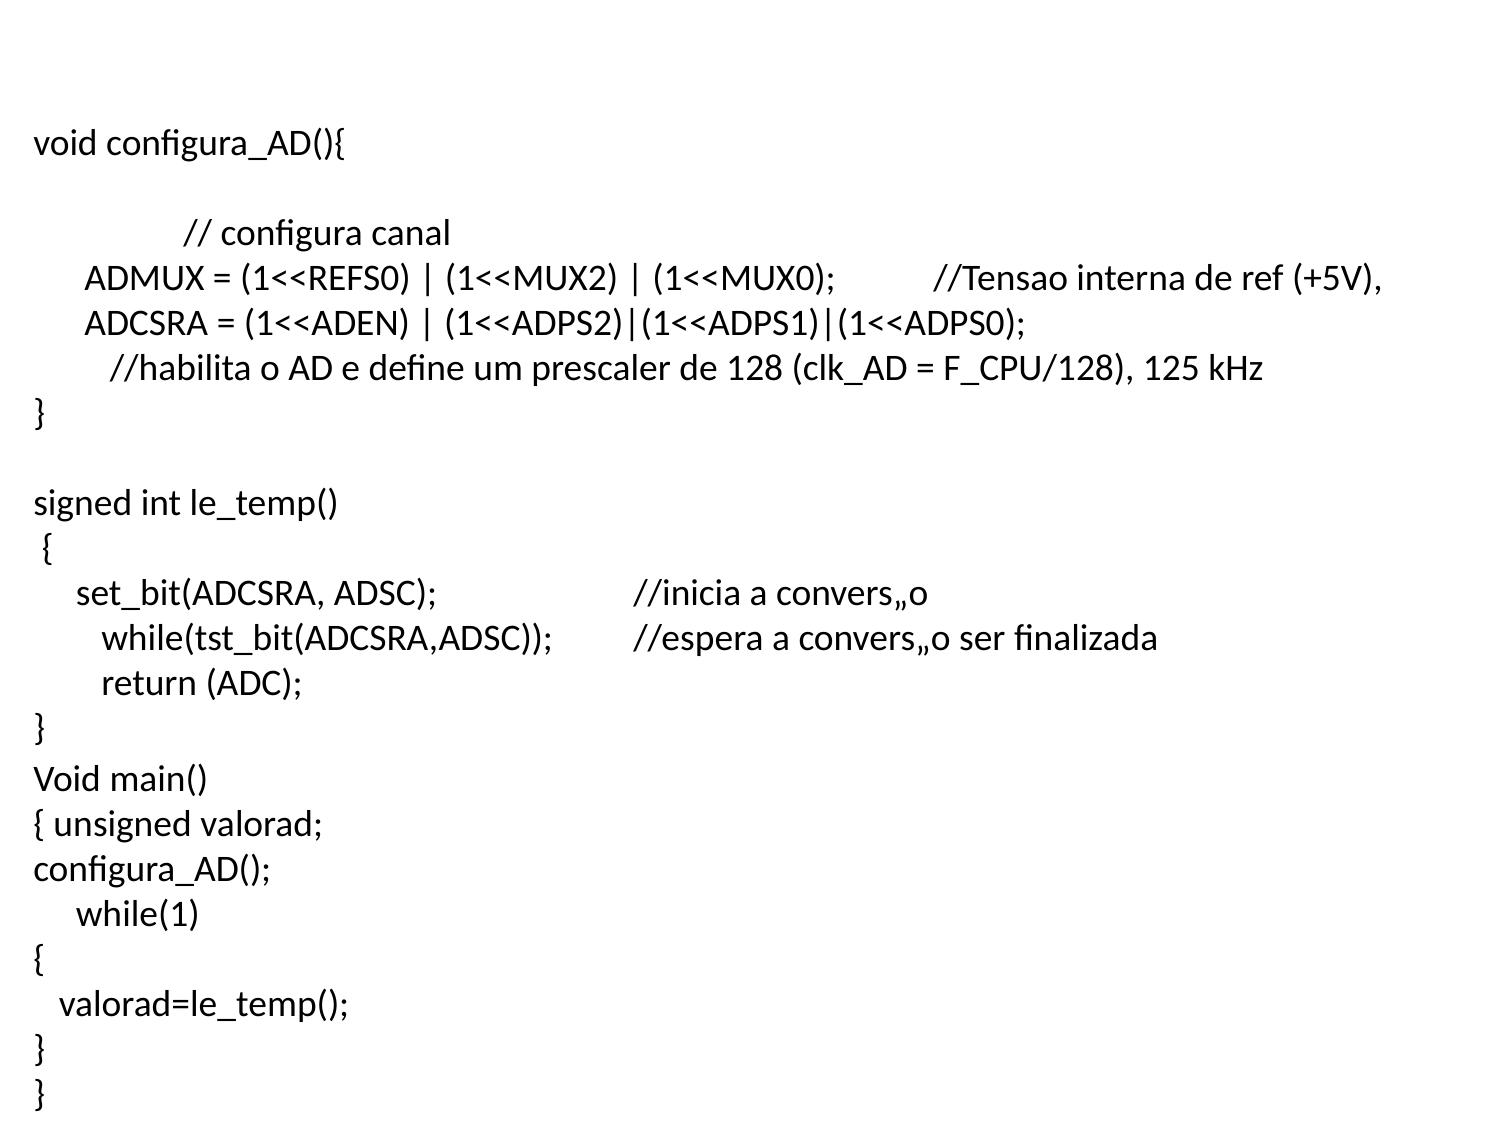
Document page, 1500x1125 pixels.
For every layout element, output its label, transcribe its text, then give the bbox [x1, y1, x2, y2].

text_box Void main() { unsigned valorad; configura_AD(); while(1) { valorad=le_temp(); } } [18, 746, 769, 1121]
text_box void configura_AD(){ // configura canal ADMUX = (1<<REFS0) | (1<<MUX2) | (1<<MUX0); //Tensao interna de ref (+5V), ADCSRA = (1<<ADEN) | (1<<ADPS2)|(1<<ADPS1)|(1<<ADPS0); //habilita o AD e define um prescaler de 128 (clk_AD = F_CPU/128), 125 kHz } signed int le_temp() { set_bit(ADCSRA, ADSC); //inicia a convers„o while(tst_bit(ADCSRA,ADSC)); //espera a convers„o ser finalizada return (ADC); } [18, 110, 1463, 755]
